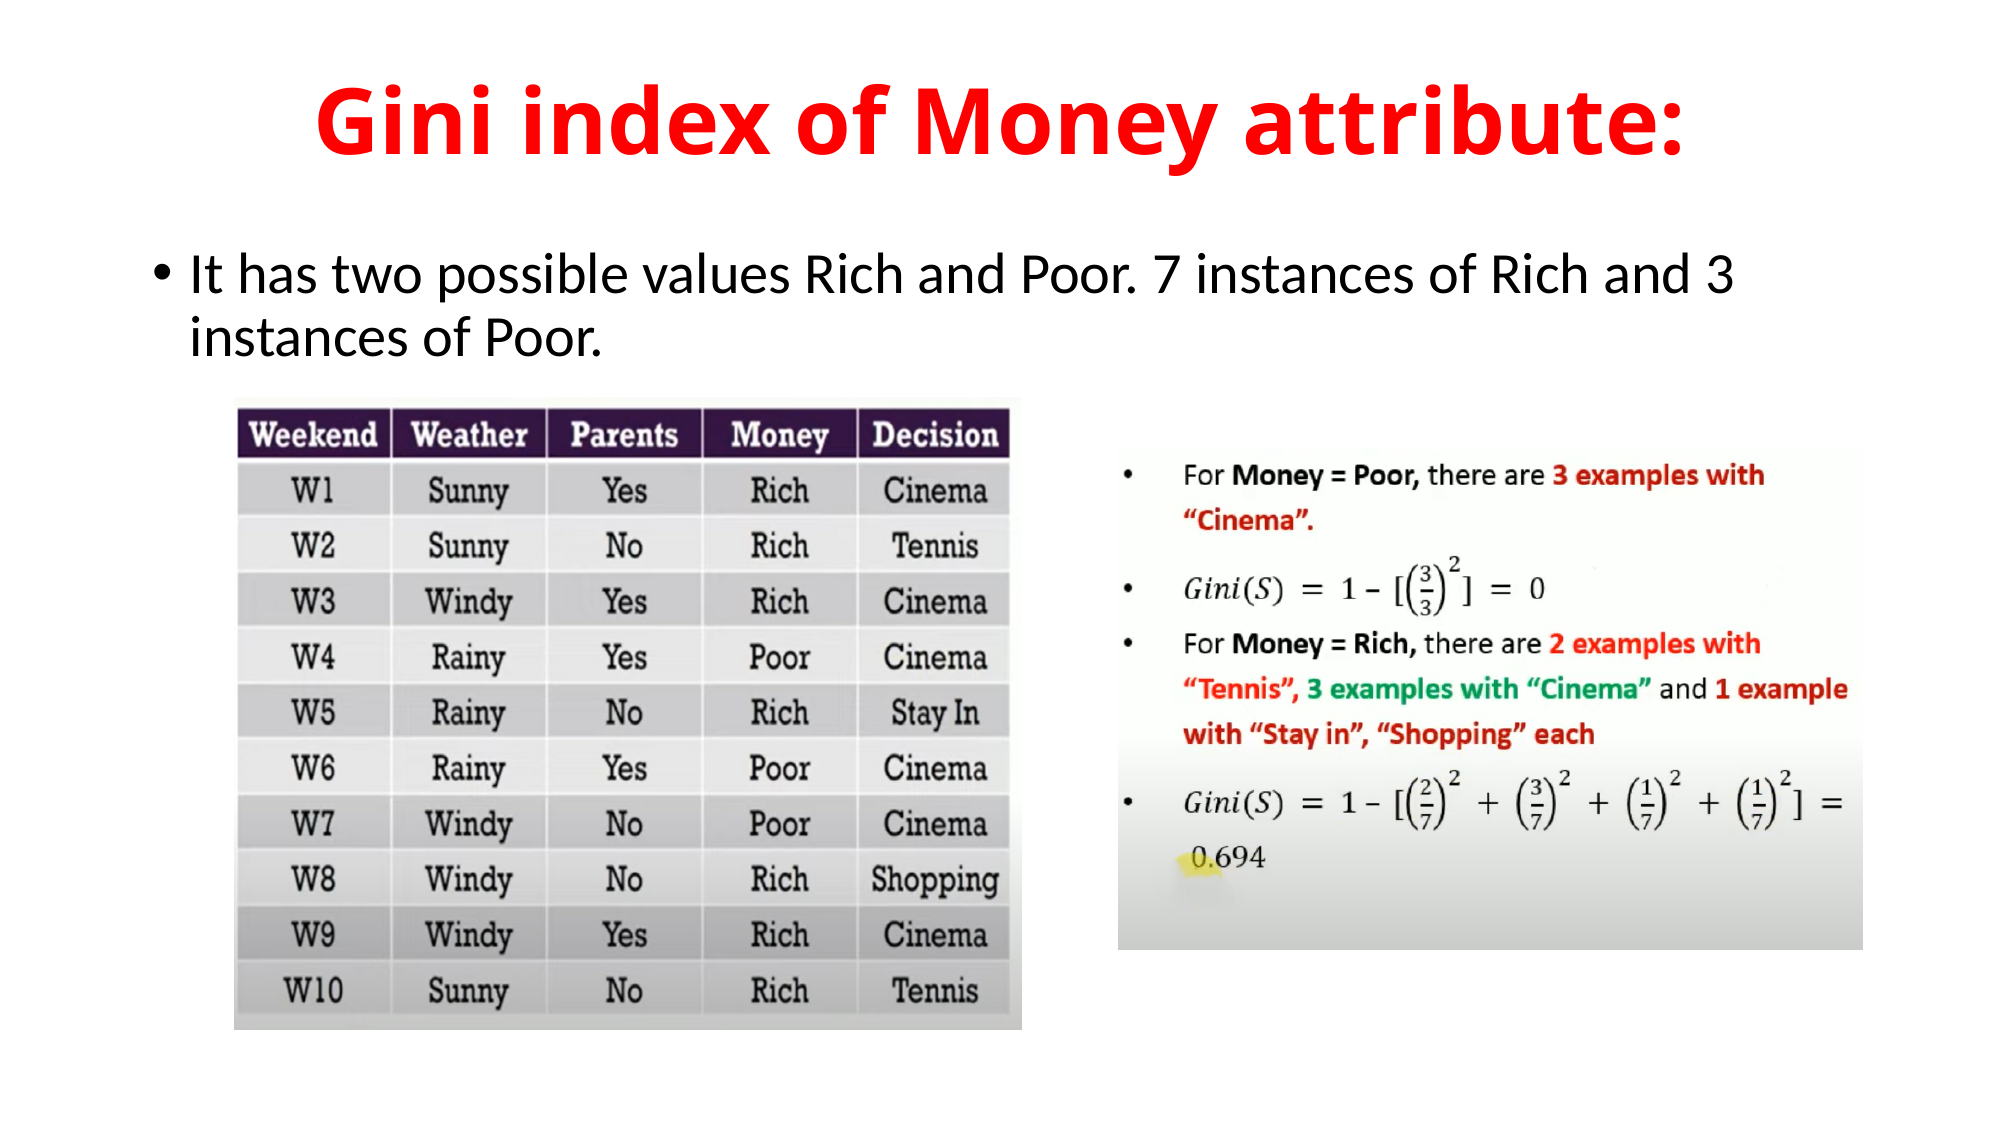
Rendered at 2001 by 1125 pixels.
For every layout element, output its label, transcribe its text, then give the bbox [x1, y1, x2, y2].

title Gini index of Money attribute: [137, 59, 1863, 191]
picture [1118, 447, 1863, 950]
picture [234, 397, 1022, 1030]
list It has two possible values Rich and Poor. 7 instances of Rich and 3 instances of Poor. [137, 236, 1863, 950]
